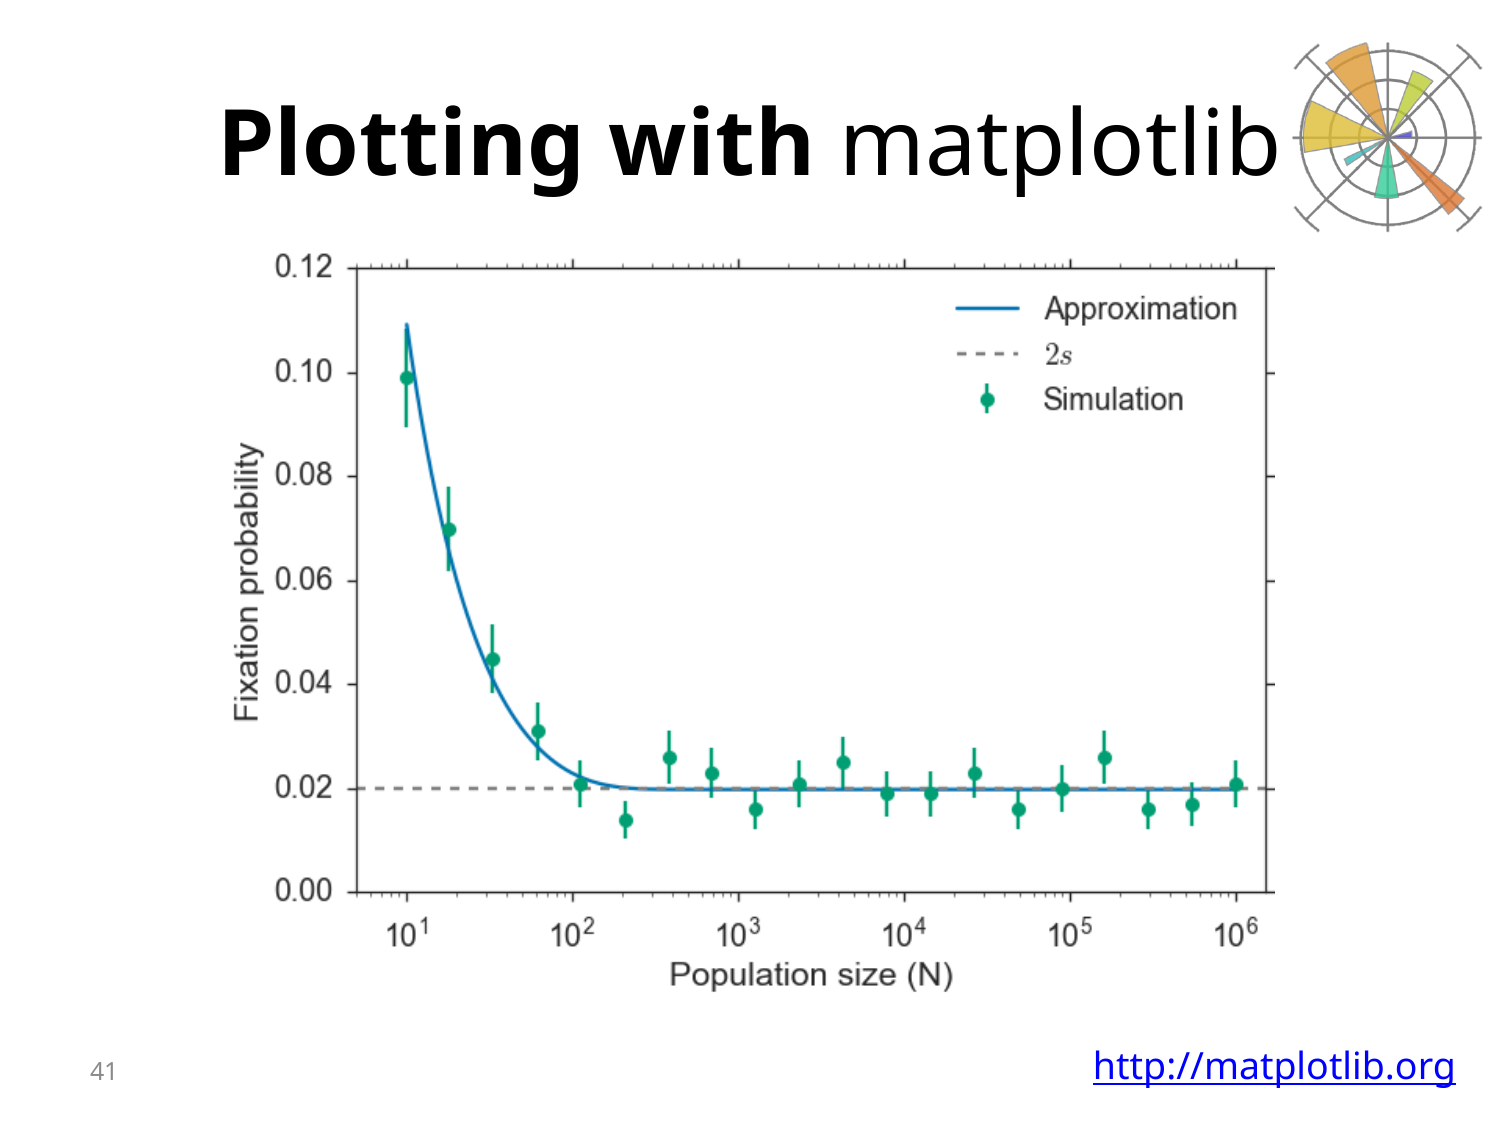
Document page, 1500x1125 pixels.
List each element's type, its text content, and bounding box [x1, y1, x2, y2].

picture [225, 18, 1500, 1004]
title Plotting with matplotlib [75, 45, 1264, 233]
slide_number 41 [75, 1042, 425, 1103]
text_box http://matplotlib.org [1078, 1034, 1471, 1101]
